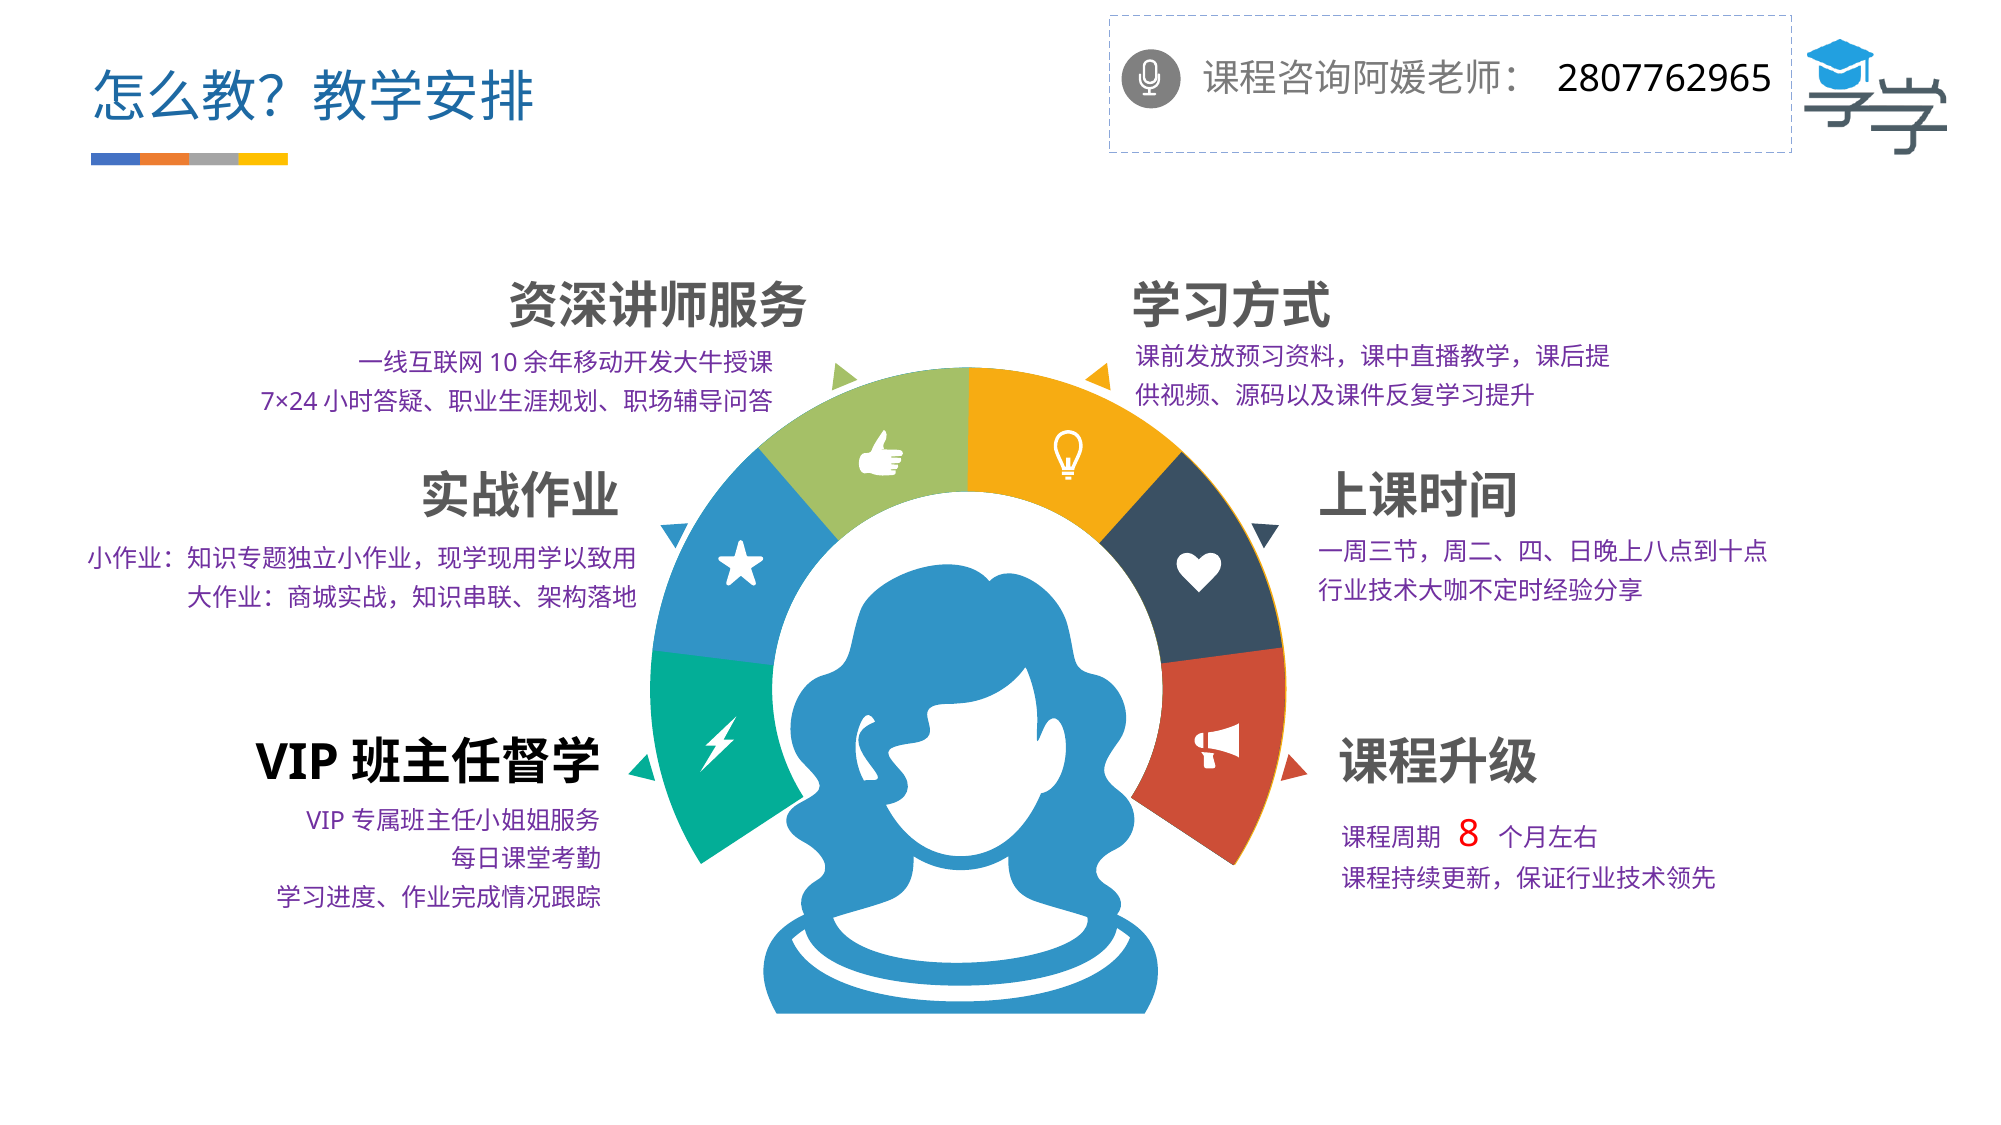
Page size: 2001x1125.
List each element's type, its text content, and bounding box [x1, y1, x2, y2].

text_box VIP班主任督学 [238, 729, 609, 787]
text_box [1109, 15, 1792, 153]
text_box VIP专属班主任小姐姐服务 每日课堂考勤 学习进度、作业完成情况跟踪 [202, 787, 609, 920]
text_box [1121, 46, 1787, 109]
text_box 小作业：知识专题独立小作业，现学现用学以致用大作业：商城实战，知识串联、架构落地 [66, 525, 627, 619]
text_box 实战作业 [189, 463, 627, 525]
text_box 怎么教？教学安排 [91, 60, 699, 128]
text_box 上课时间 [1311, 463, 1657, 518]
text_box 课前发放预习资料，课中直播教学，课后提供视频、源码以及课件反复学习提升 [1127, 324, 1634, 417]
text_box 一周三节，周二、四、日晚上八点到十点 行业技术大咖不定时经验分享 [1311, 518, 1792, 612]
text_box 课程周期 8 个月左右 课程持续更新，保证行业技术领先 [1333, 787, 1764, 900]
text_box 学习方式 [1123, 273, 1469, 343]
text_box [627, 361, 1308, 866]
text_box 课程升级 [1330, 729, 1677, 799]
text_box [90, 152, 288, 166]
text_box 资深讲师服务 [470, 273, 816, 343]
text_box 一线互联网10余年移动开发大牛授课 7×24小时答疑、职业生涯规划、职场辅导问答 [202, 330, 782, 424]
text_box [763, 866, 1158, 1014]
picture [1799, 20, 1952, 173]
